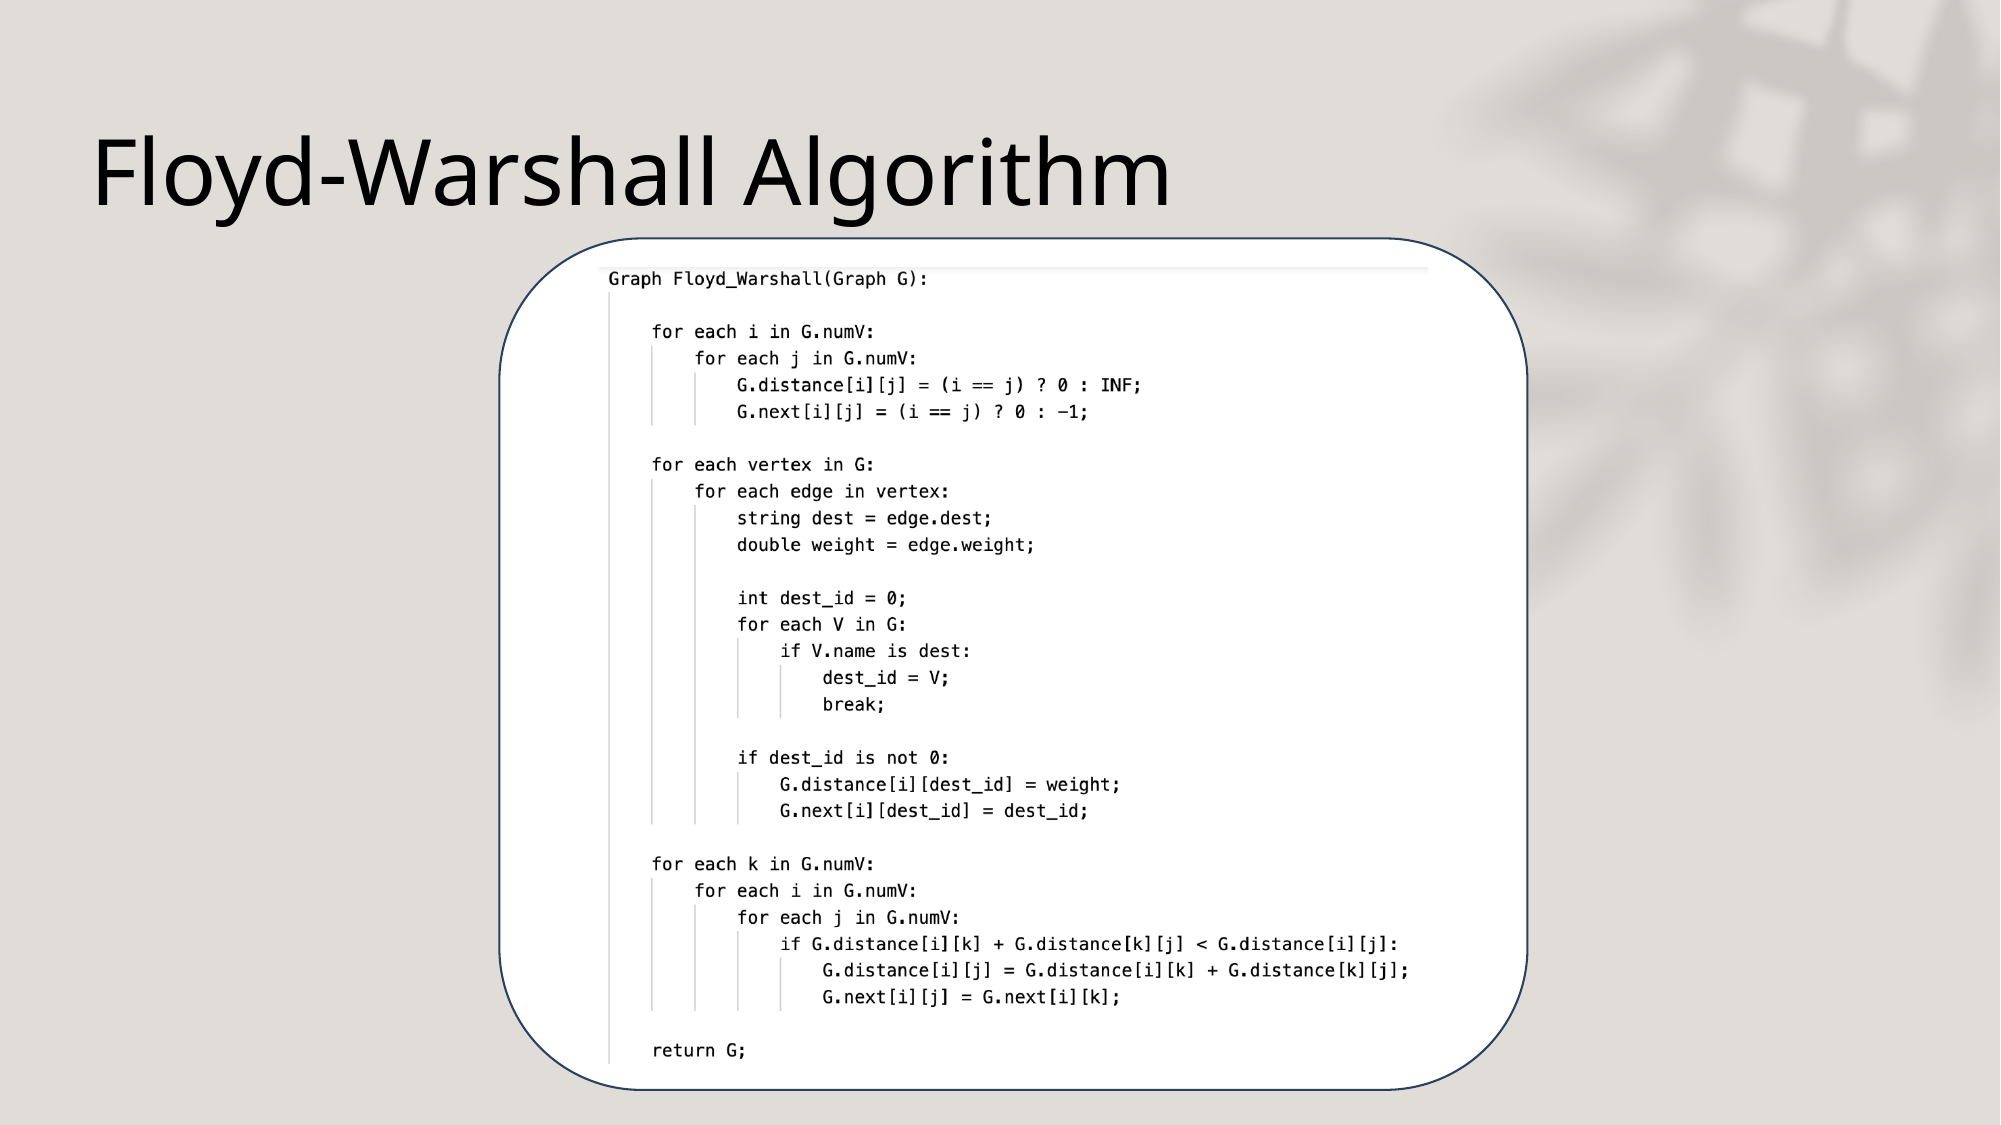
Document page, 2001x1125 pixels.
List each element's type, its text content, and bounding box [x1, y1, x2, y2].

picture [598, 263, 1429, 1065]
title Floyd-Warshall Algorithm [75, 60, 1863, 278]
text_box [498, 278, 1529, 1091]
